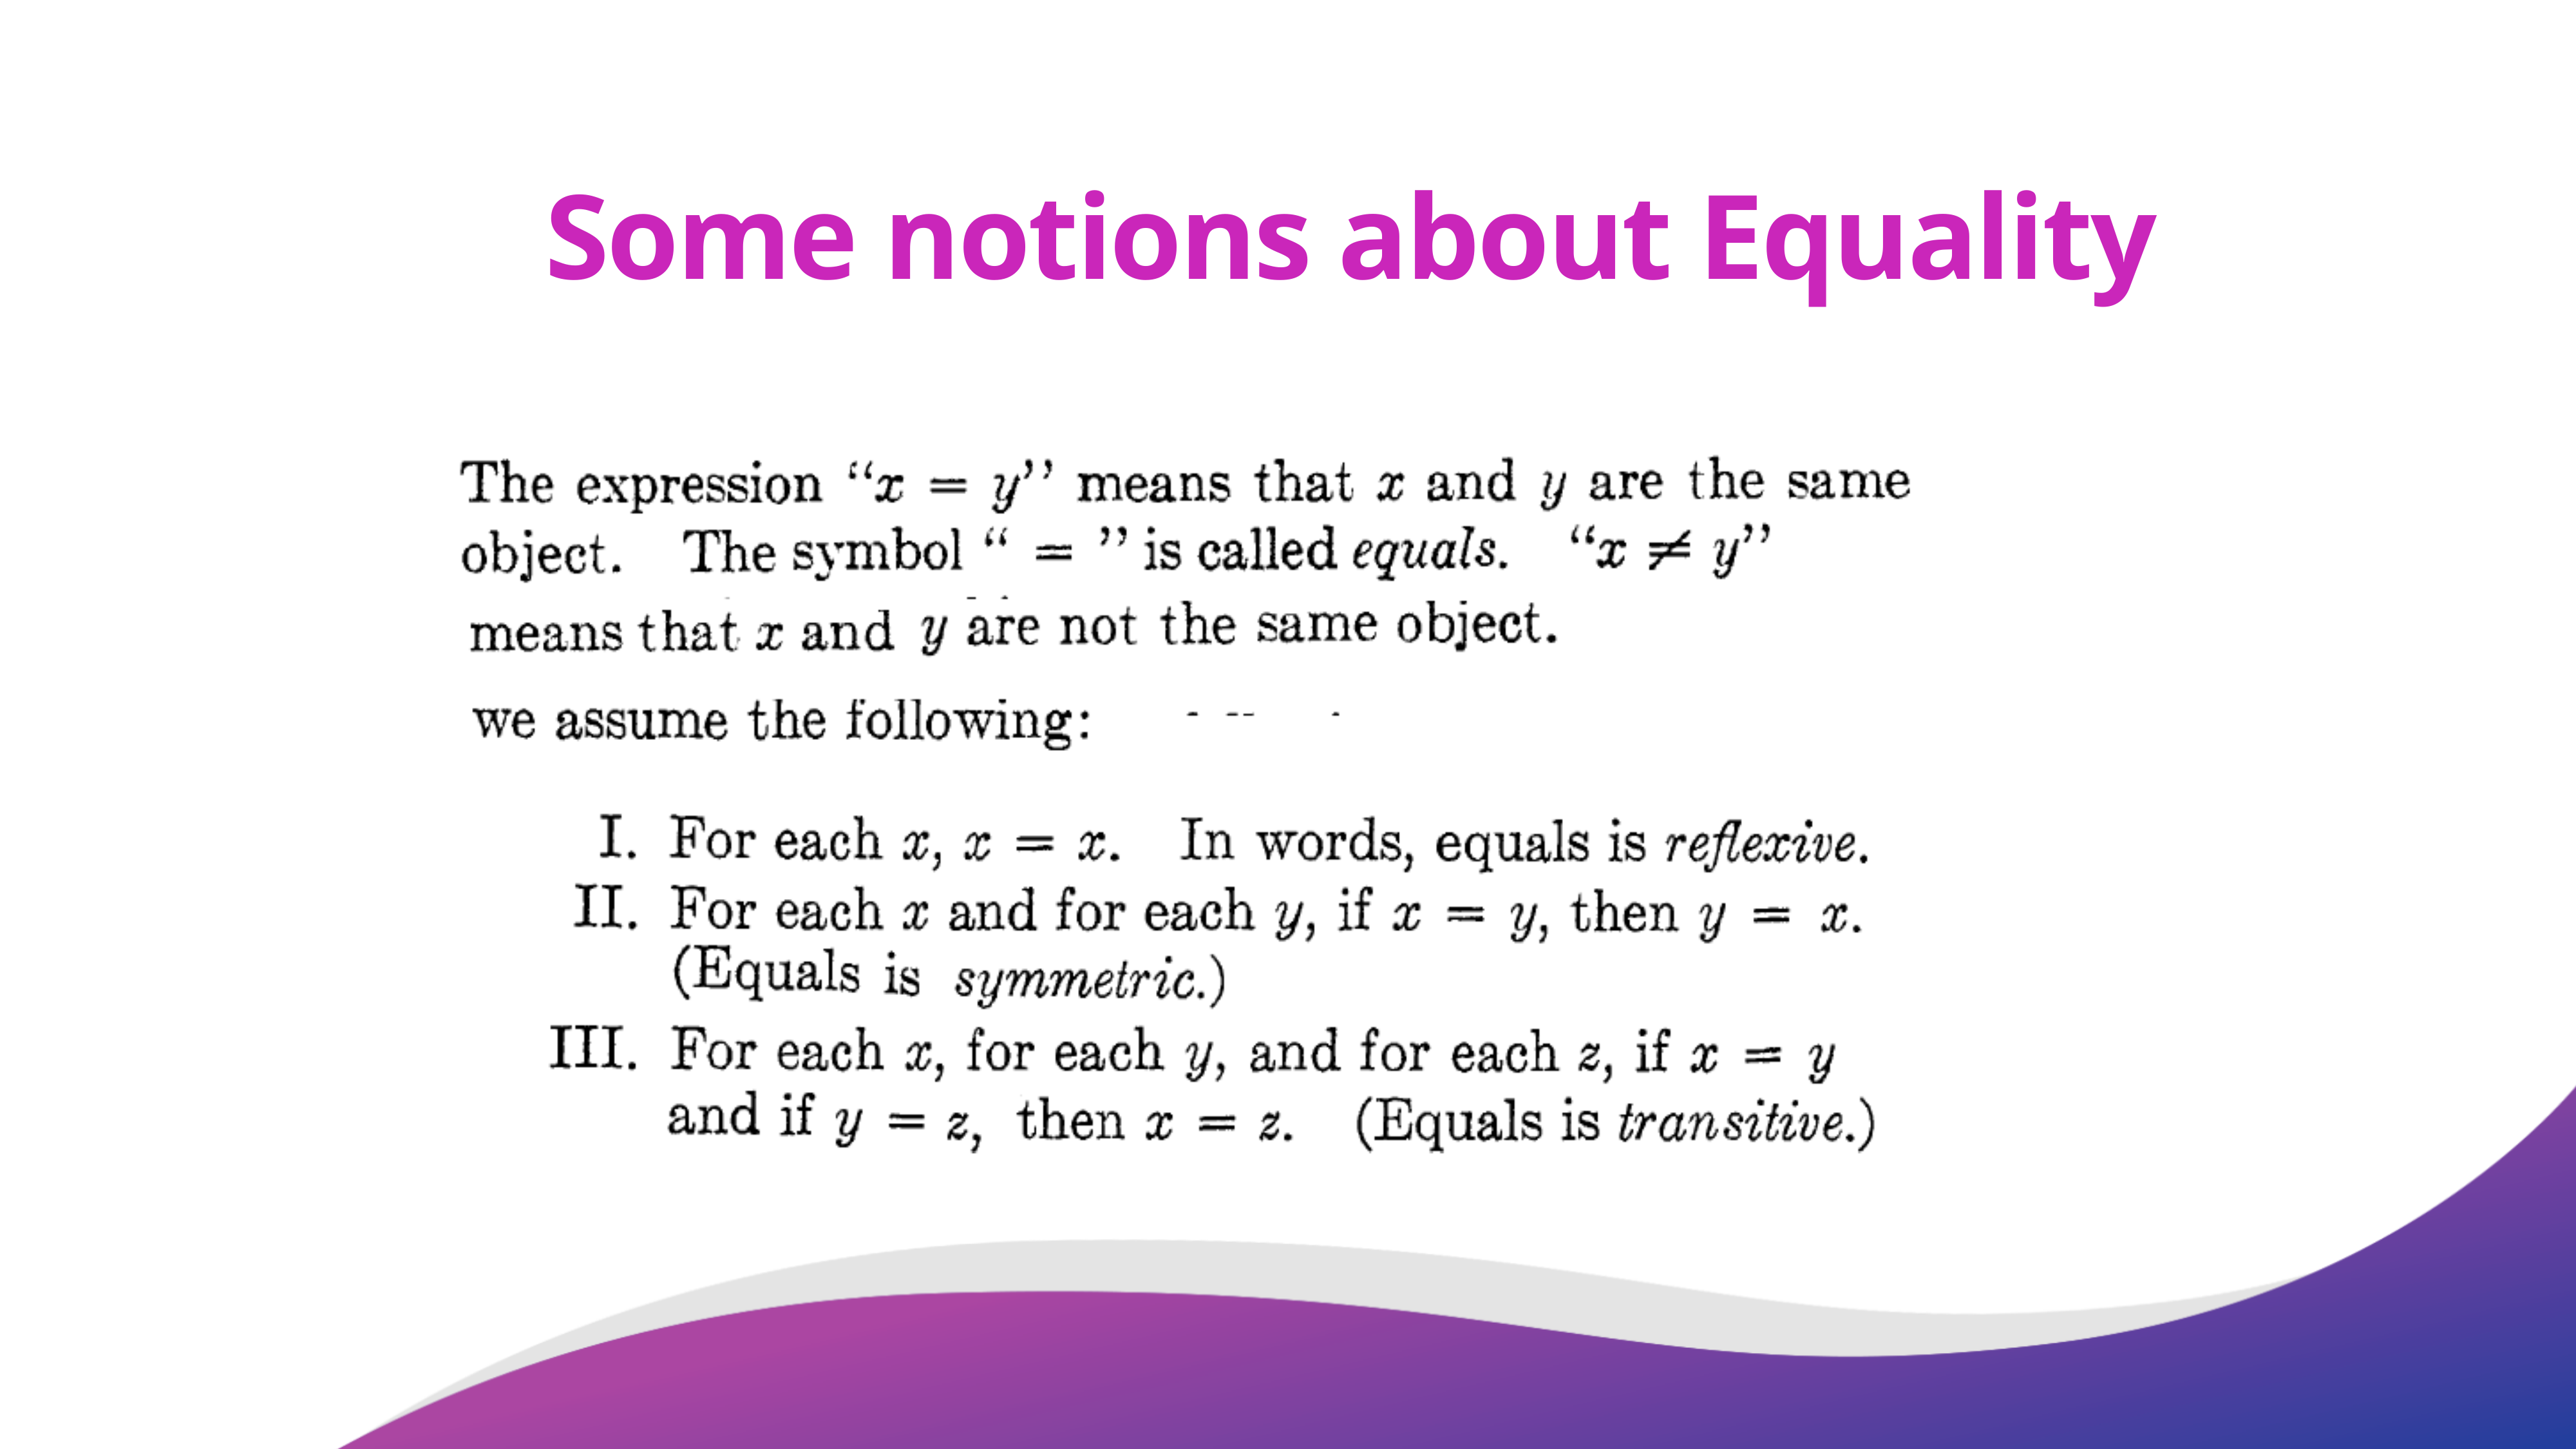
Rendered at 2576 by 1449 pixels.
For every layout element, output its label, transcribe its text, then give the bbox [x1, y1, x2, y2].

text_box Some notions about Equality [293, 184, 2410, 307]
picture [120, 452, 2576, 1449]
